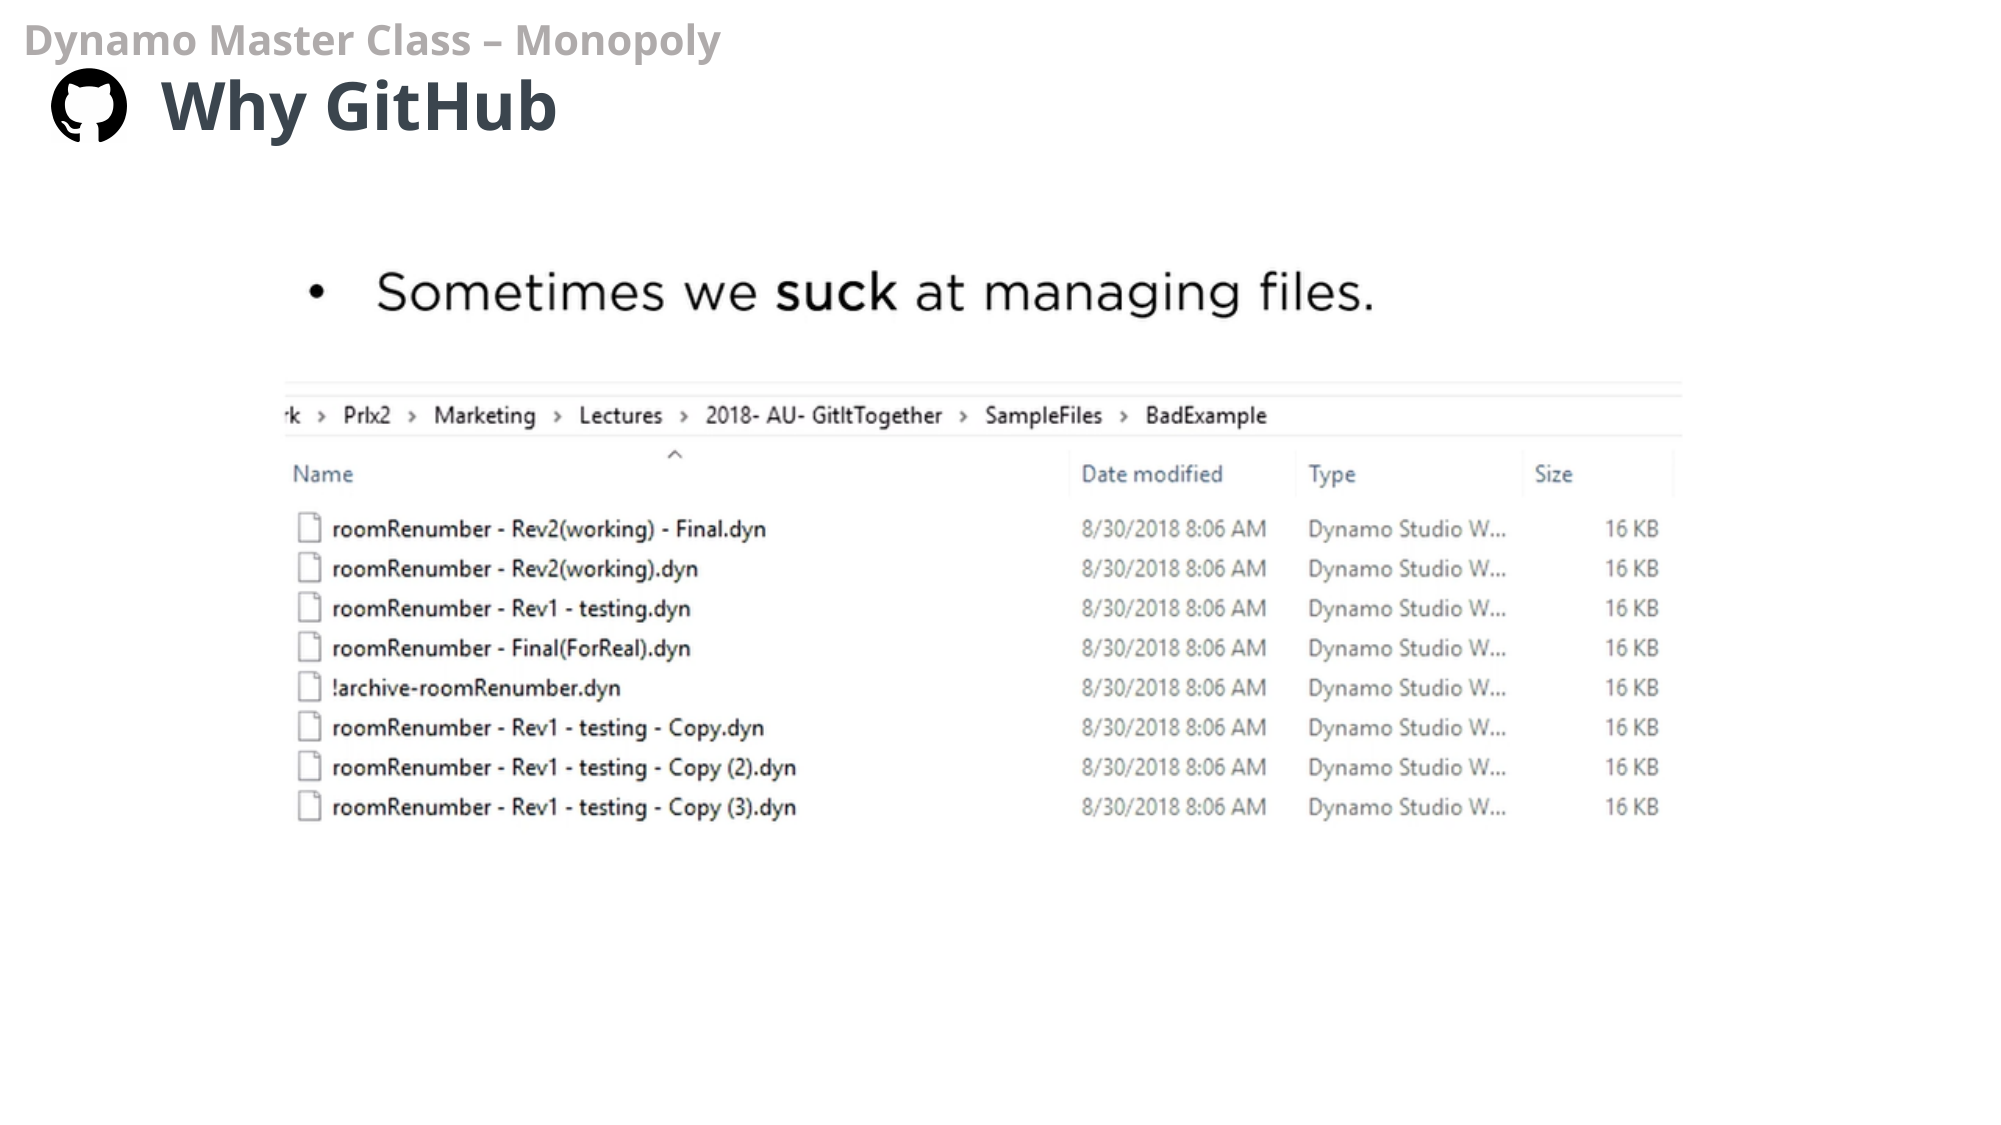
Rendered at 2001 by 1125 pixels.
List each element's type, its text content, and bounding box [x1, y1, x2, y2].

picture [253, 258, 1747, 867]
text_box Dynamo Master Class – Monopoly Why GitHub [8, 6, 926, 152]
picture [51, 67, 127, 143]
